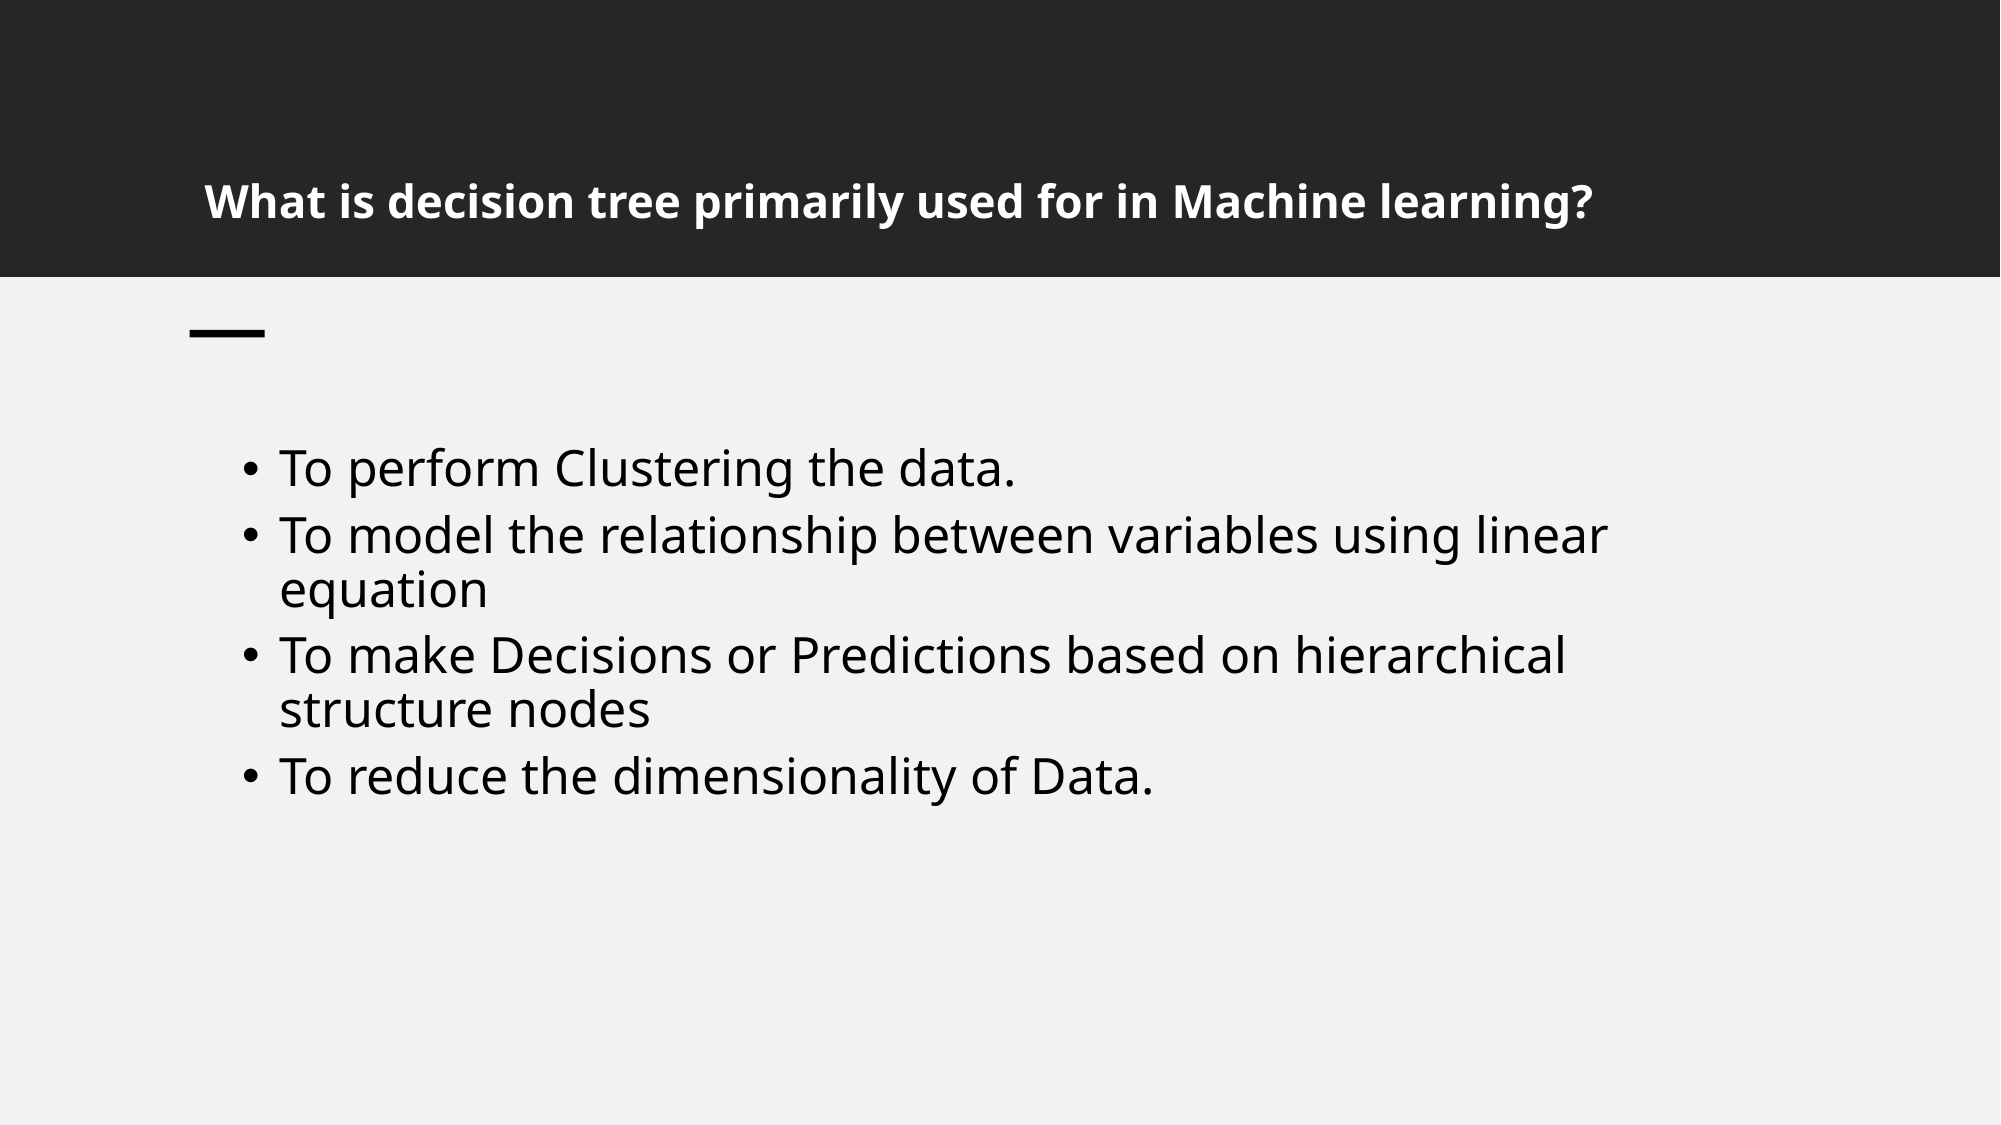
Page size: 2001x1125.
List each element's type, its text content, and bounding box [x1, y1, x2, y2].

text_box [0, 0, 2000, 275]
text_box [188, 328, 266, 339]
text_box To perform Clustering the data. To model the relationship between variables using linear equation To make Decisions or Predictions based on hierarchical structure nodes To reduce the dimensionality of Data. [189, 363, 1811, 1014]
text_box What is decision tree primarily used for in Machine learning? [189, 104, 1812, 253]
text_box [0, 275, 2000, 1125]
